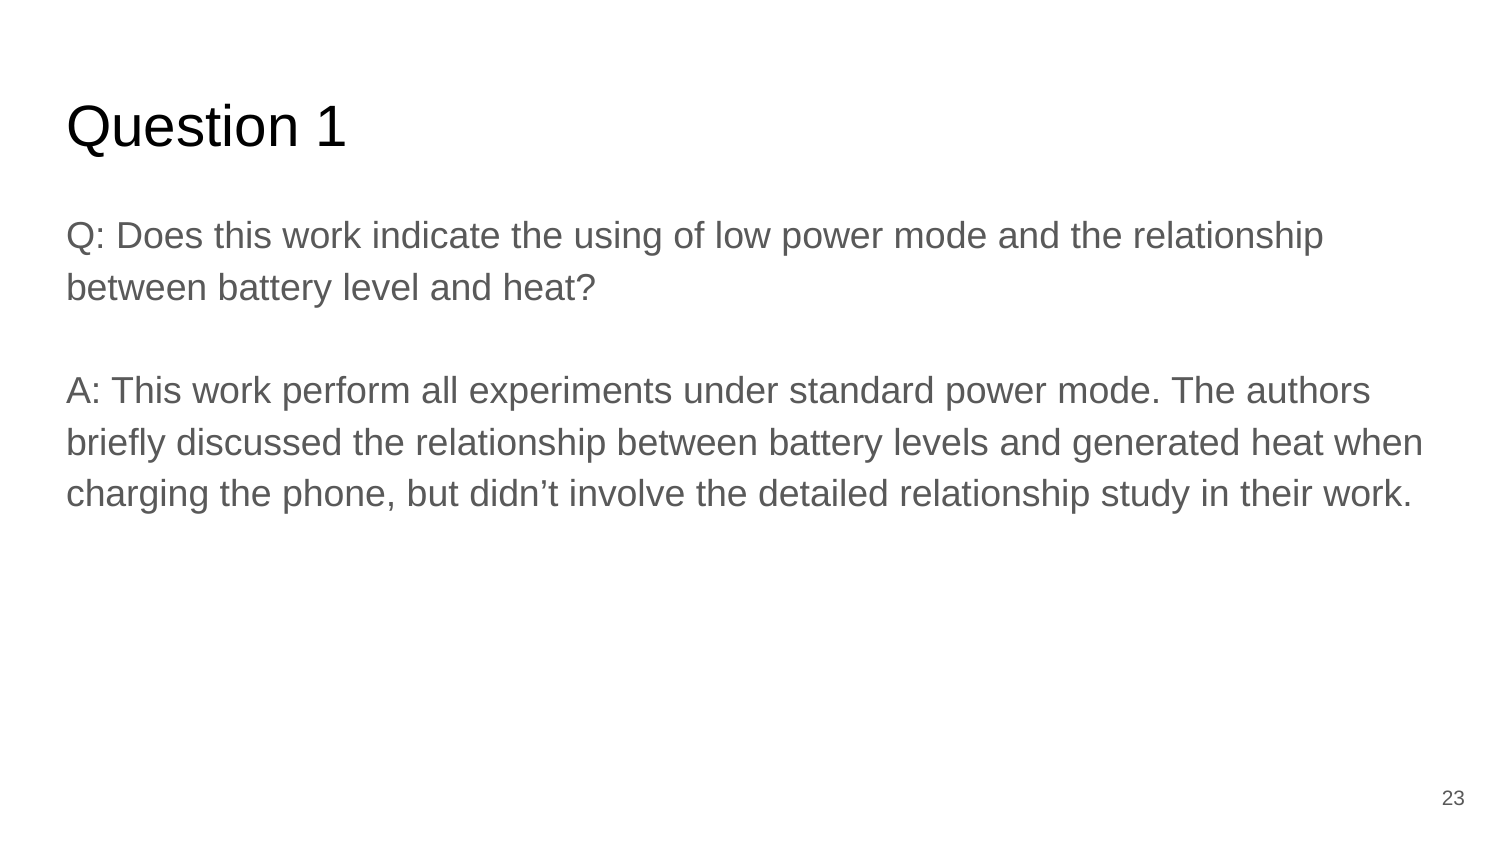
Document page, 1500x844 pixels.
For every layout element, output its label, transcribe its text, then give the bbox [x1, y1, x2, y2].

list Q: Does this work indicate the using of low power mode and the relationship between battery level and heat? A: This work perform all experiments under standard power mode. The authors briefly discussed the relationship between battery levels and generated heat when charging the phone, but didn’t involve the detailed relationship study in their work. [51, 189, 1449, 765]
slide_number ‹#› [1389, 764, 1480, 830]
title Question 1 [51, 72, 1449, 167]
